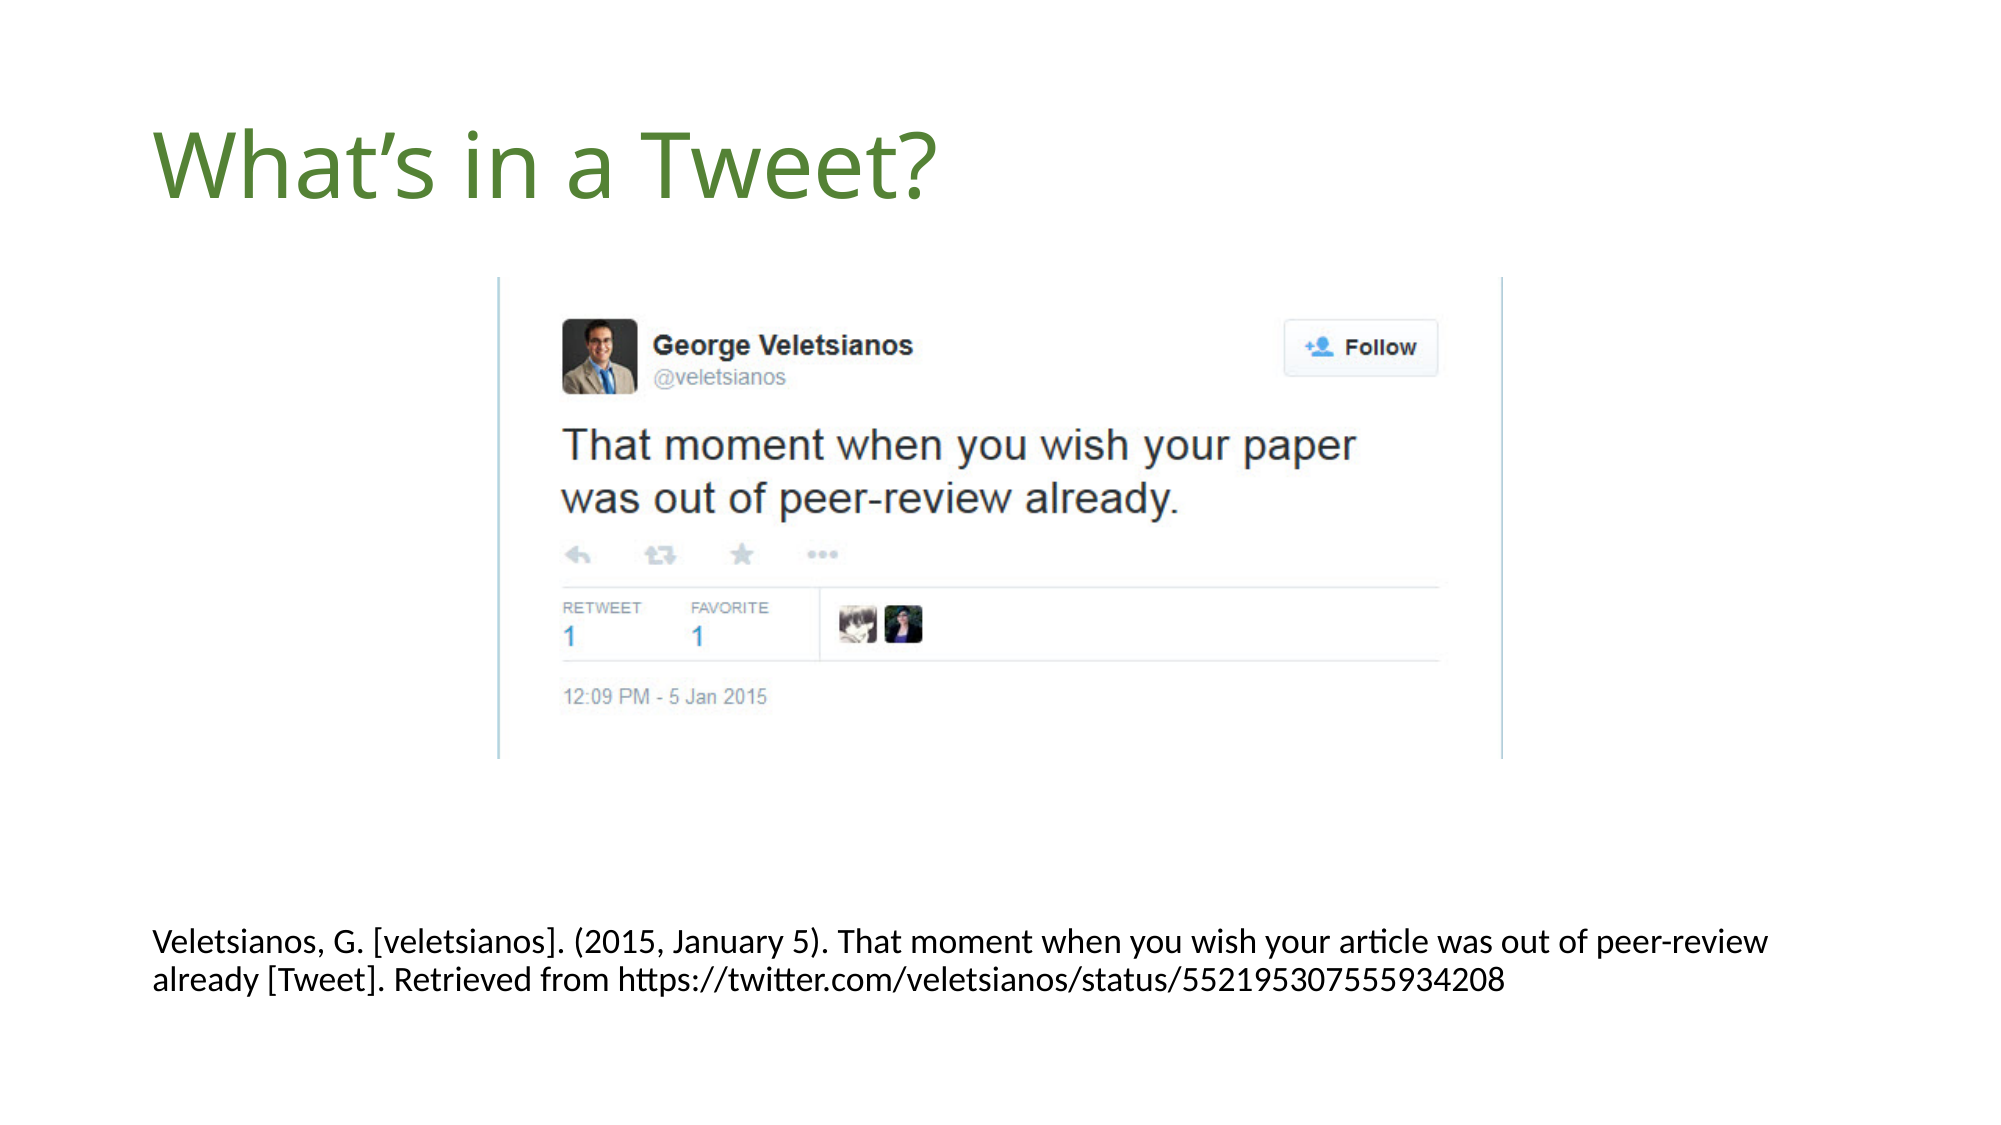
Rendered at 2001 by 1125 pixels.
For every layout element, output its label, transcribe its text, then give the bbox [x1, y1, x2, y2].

list Veletsianos, G. [veletsianos]. (2015, January 5). That moment when you wish your article was out of peer-review already [Tweet]. Retrieved from https://twitter.com/veletsianos/status/552195307555934208 [137, 299, 1863, 1014]
title What’s in a Tweet? [137, 59, 1863, 278]
picture [497, 277, 1503, 759]
